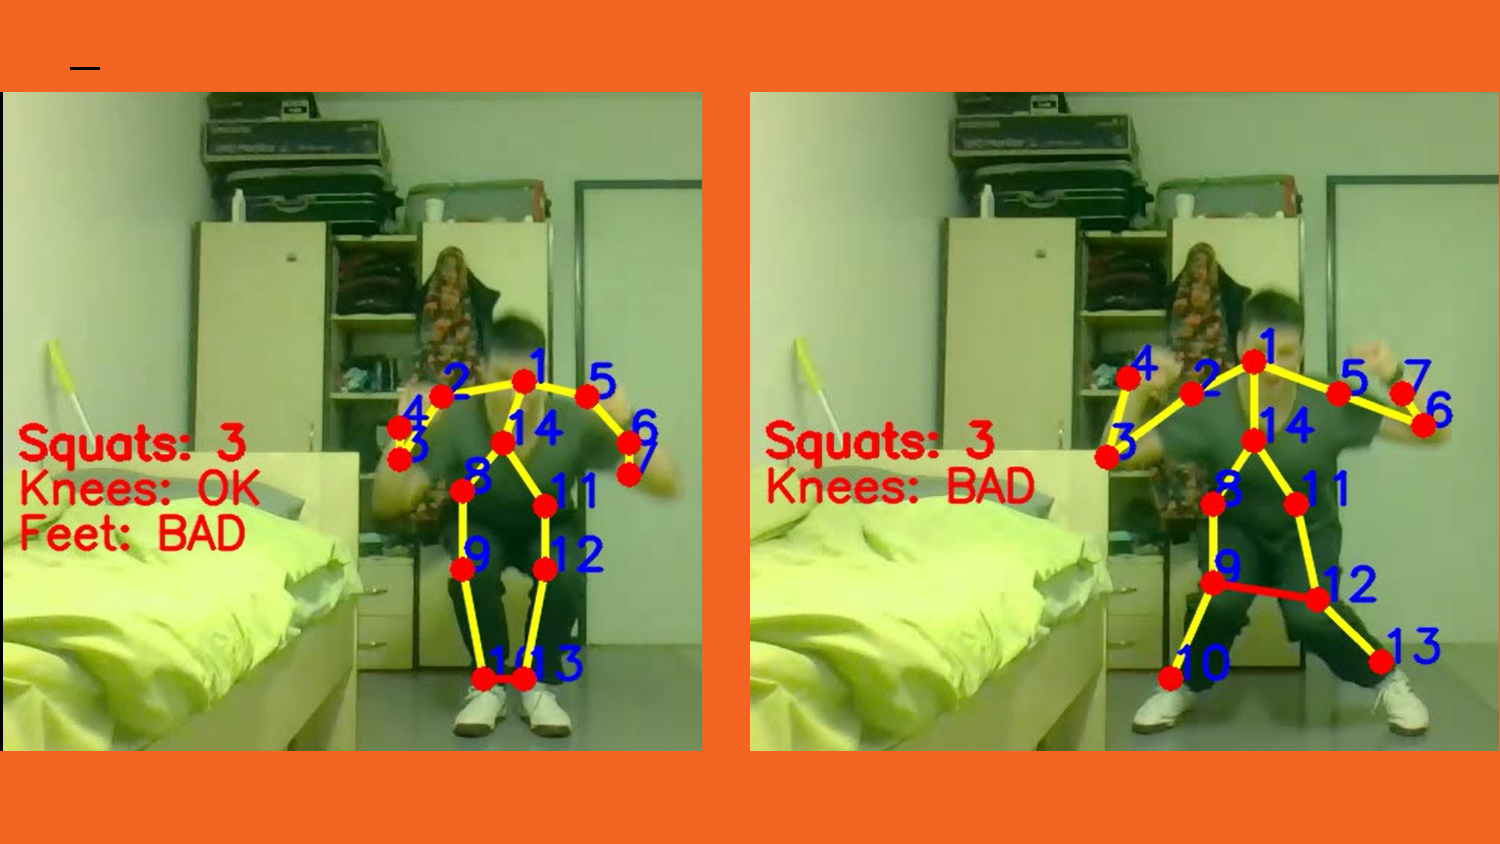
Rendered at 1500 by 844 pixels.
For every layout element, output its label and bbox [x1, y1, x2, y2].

picture [0, 92, 702, 752]
picture [749, 92, 1499, 752]
